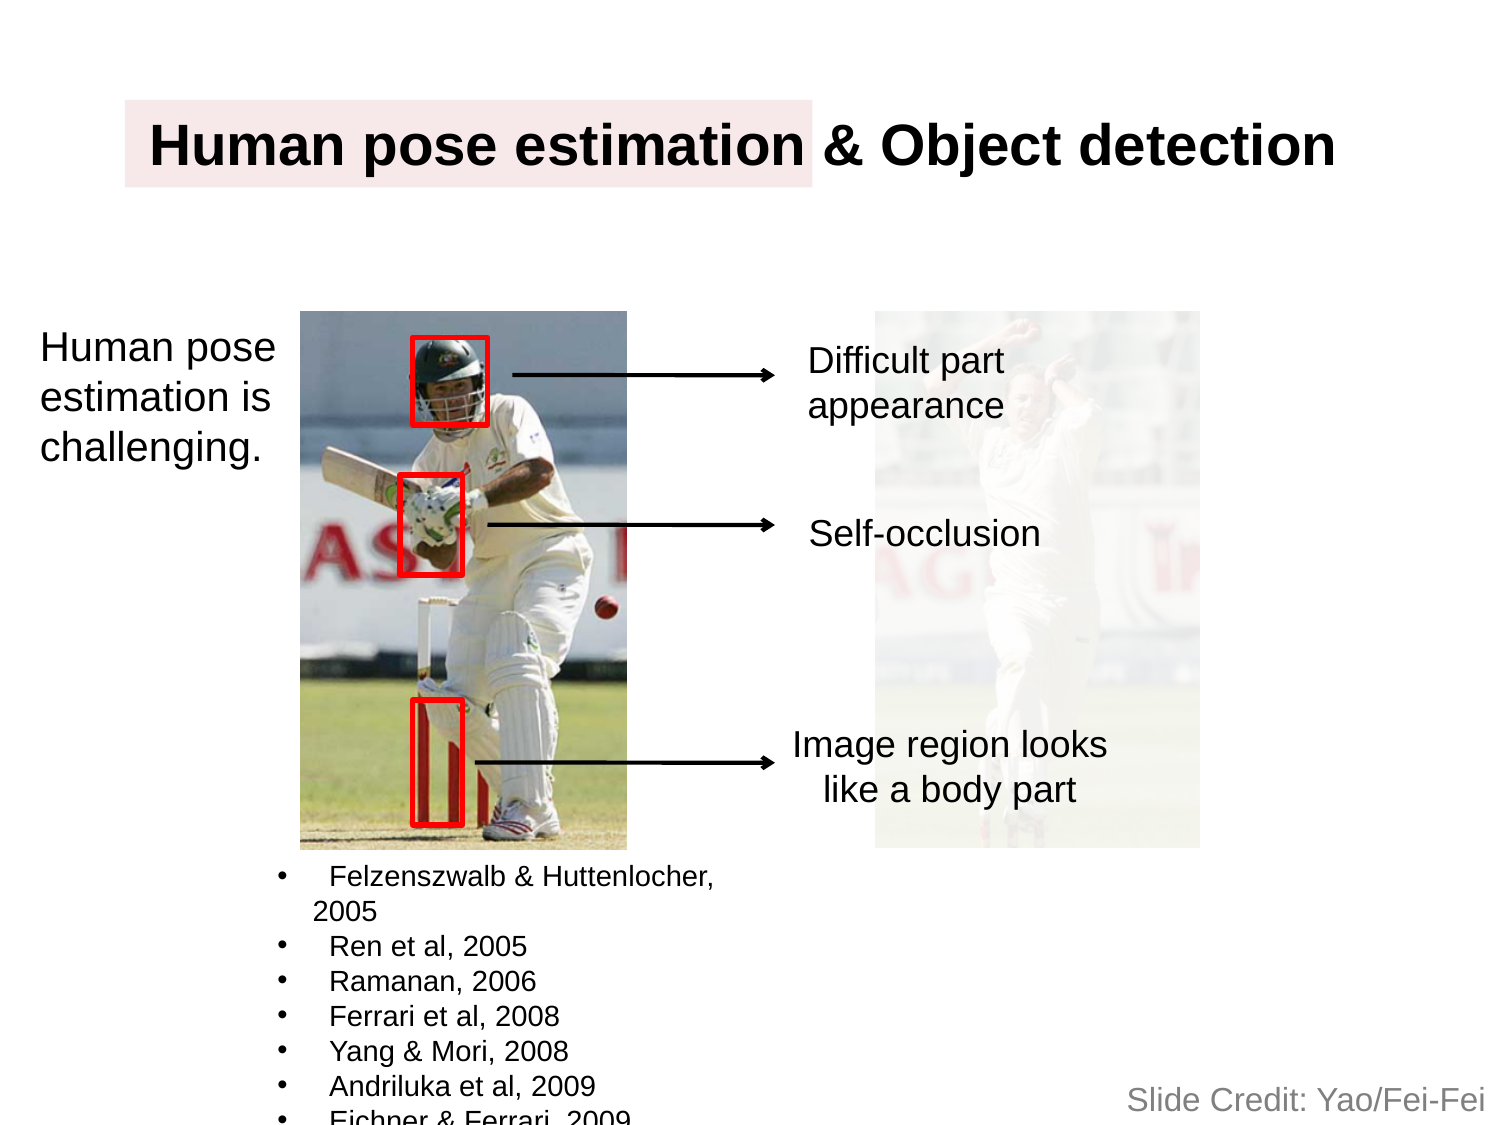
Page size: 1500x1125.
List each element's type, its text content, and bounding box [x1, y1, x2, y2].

picture [299, 311, 627, 850]
text_box Human pose estimation is challenging. [24, 312, 297, 478]
text_box Felzenszwalb & Huttenlocher, 2005 Ren et al, 2005 Ramanan, 2006 Ferrari et al, 2008 Yang & Mori, 2008 Andriluka et al, 2009 Eichner & Ferrari, 2009 [262, 849, 788, 1125]
text_box [860, 298, 1215, 865]
text_box Image region looks like a body part [774, 712, 869, 818]
text_box Human pose estimation & Object detection [99, 99, 1388, 188]
text_box Slide Credit: Yao/Fei-Fei [1111, 1070, 1500, 1125]
text_box Self-occlusion [787, 501, 869, 562]
text_box Difficult part appearance [787, 328, 869, 434]
picture [874, 311, 1201, 848]
